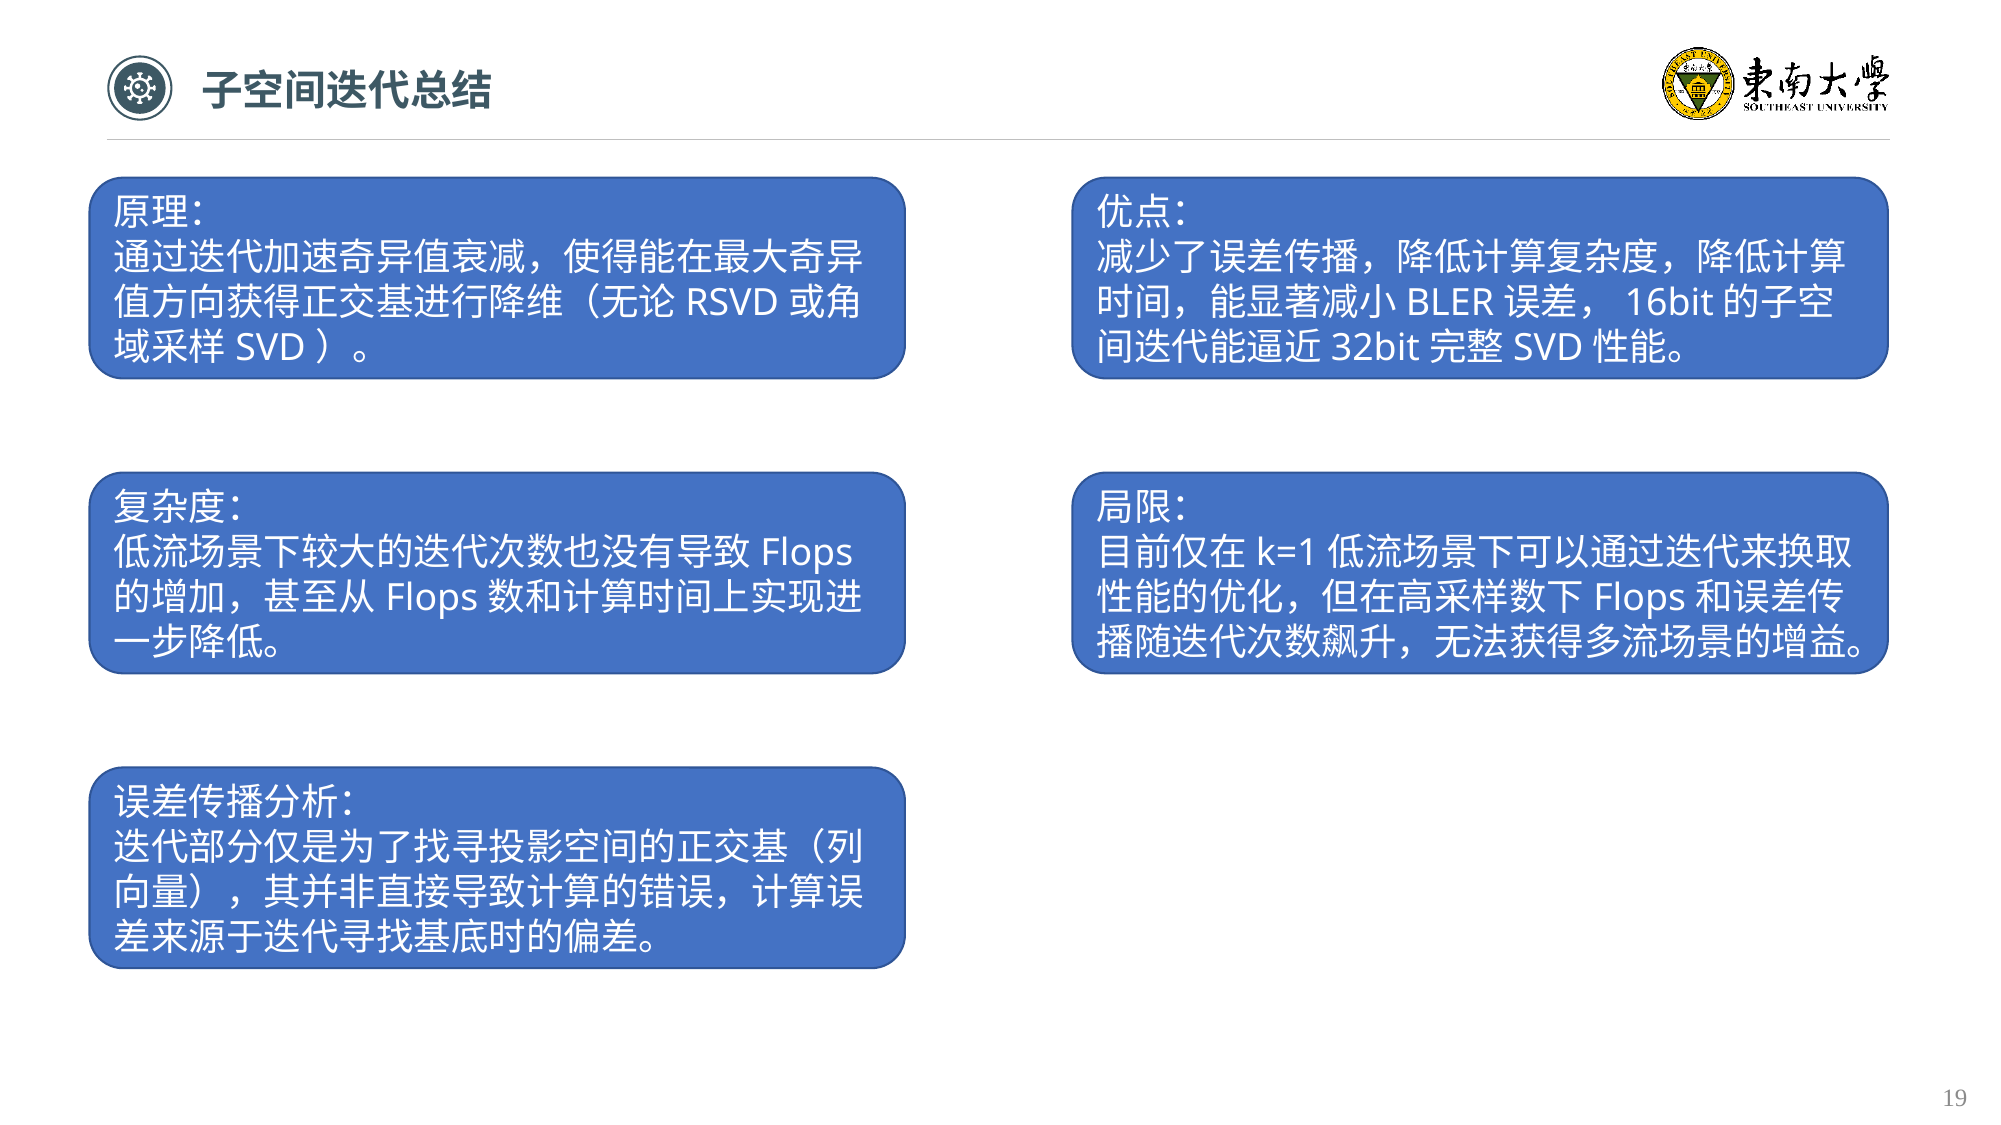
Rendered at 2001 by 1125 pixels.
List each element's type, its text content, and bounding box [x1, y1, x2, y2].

text_box 优点： 减少了误差传播，降低计算复杂度，降低计算时间，能显著减小BLER误差，16bit的子空间迭代能逼近32bit完整SVD性能。 [1071, 176, 1889, 380]
text_box 原理： 通过迭代加速奇异值衰减，使得能在最大奇异值方向获得正交基进行降维（无论RSVD或角域采样SVD）。 [88, 176, 906, 380]
picture [1662, 47, 1889, 120]
text_box 局限： 目前仅在k=1低流场景下可以通过迭代来换取性能的优化，但在高采样数下Flops和误差传播随迭代次数飙升，无法获得多流场景的增益。 [1071, 471, 1889, 675]
text_box 复杂度： 低流场景下较大的迭代次数也没有导致Flops的增加，甚至从Flops数和计算时间上实现进一步降低。 [88, 471, 906, 675]
text_box 子空间迭代总结 [201, 56, 1543, 122]
